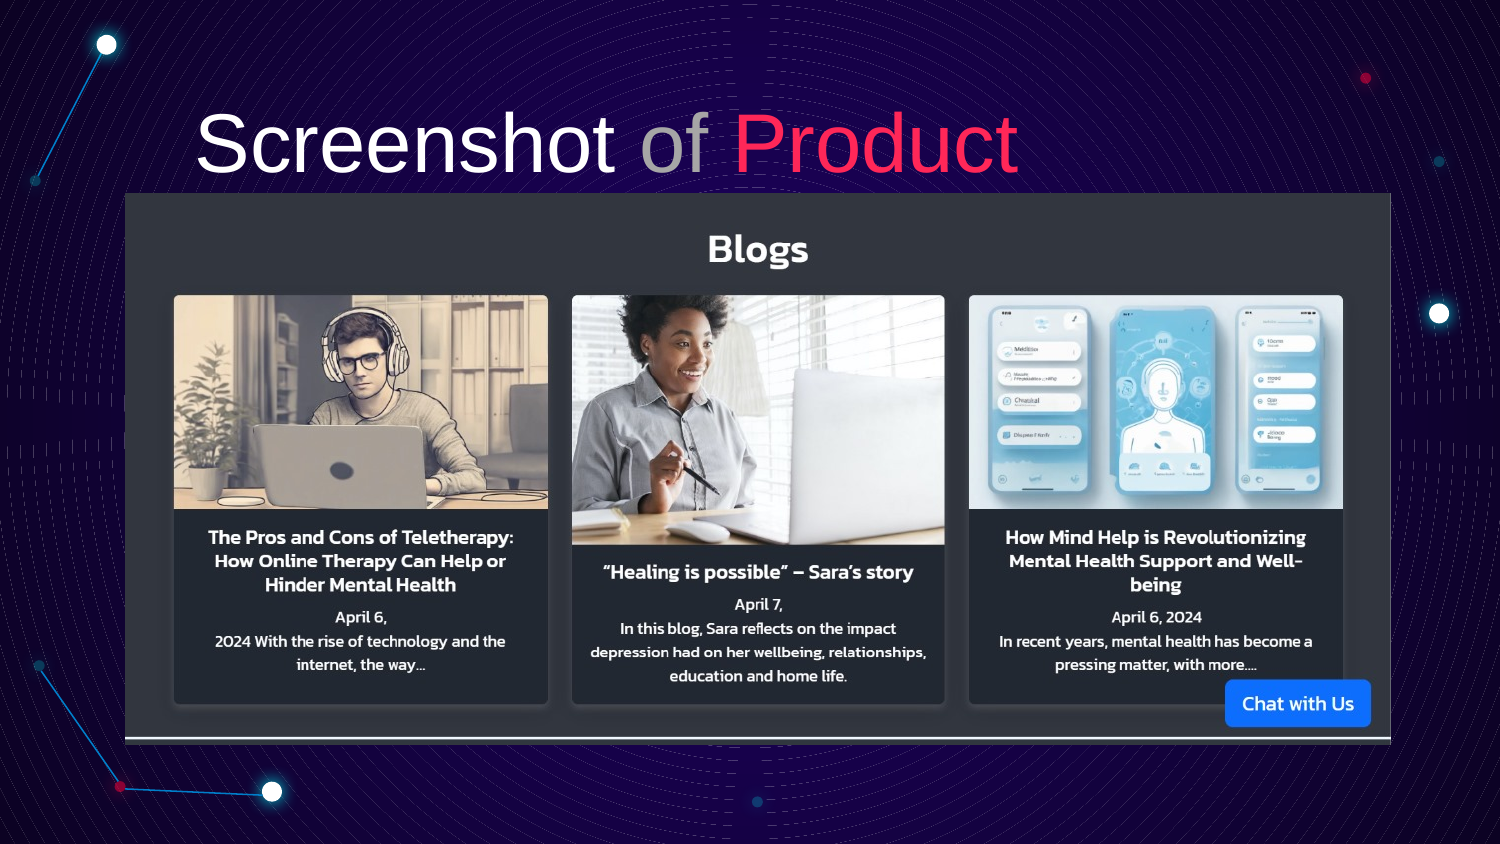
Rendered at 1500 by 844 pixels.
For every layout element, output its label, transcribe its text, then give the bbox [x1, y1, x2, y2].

text_box [751, 796, 763, 808]
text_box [4, 713, 285, 800]
text_box [1360, 72, 1372, 84]
text_box Screenshot of Product [180, 31, 1181, 191]
picture [124, 192, 1391, 746]
